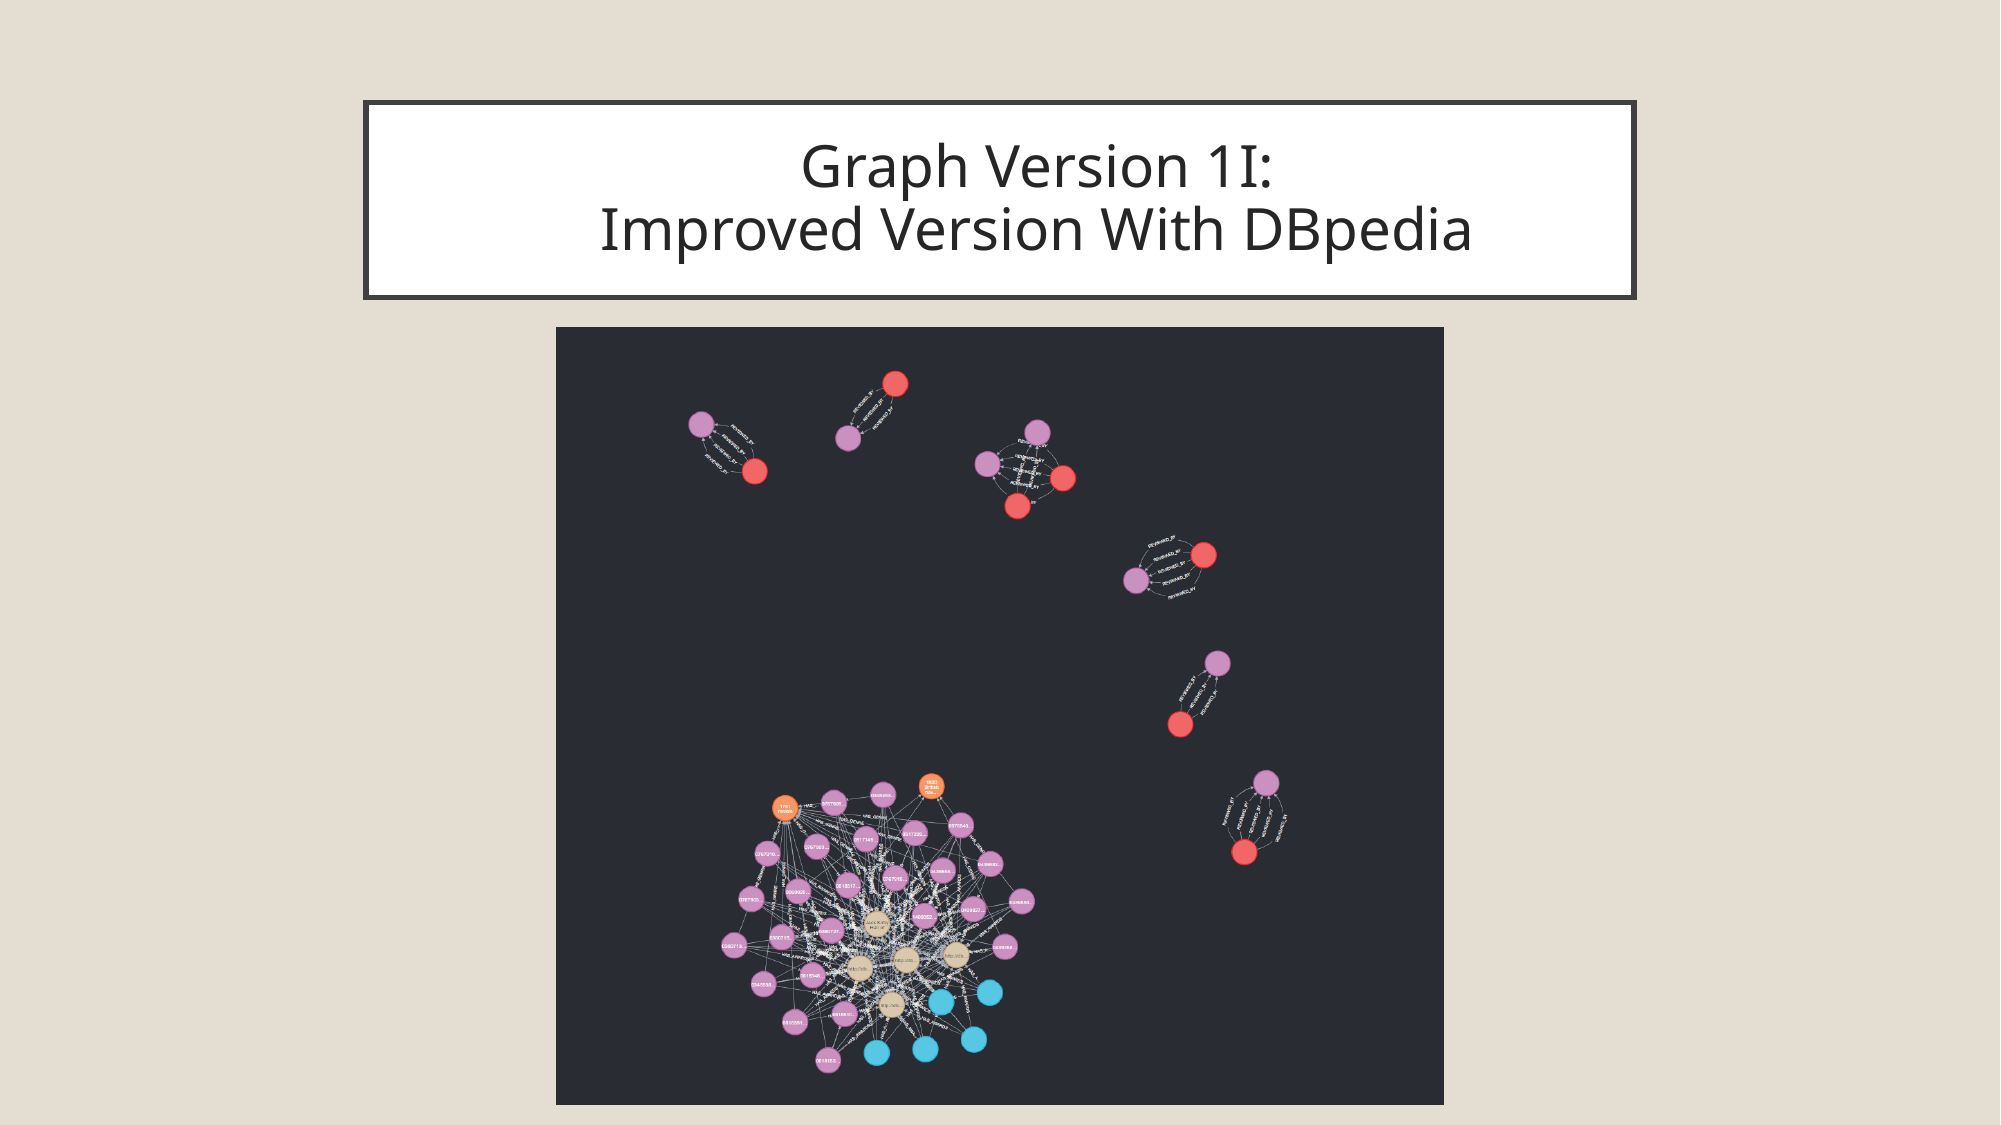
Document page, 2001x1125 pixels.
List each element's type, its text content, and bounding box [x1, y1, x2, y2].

picture [556, 326, 1444, 1105]
title Graph Version 1I: Improved Version With DBpedia [363, 100, 1637, 300]
